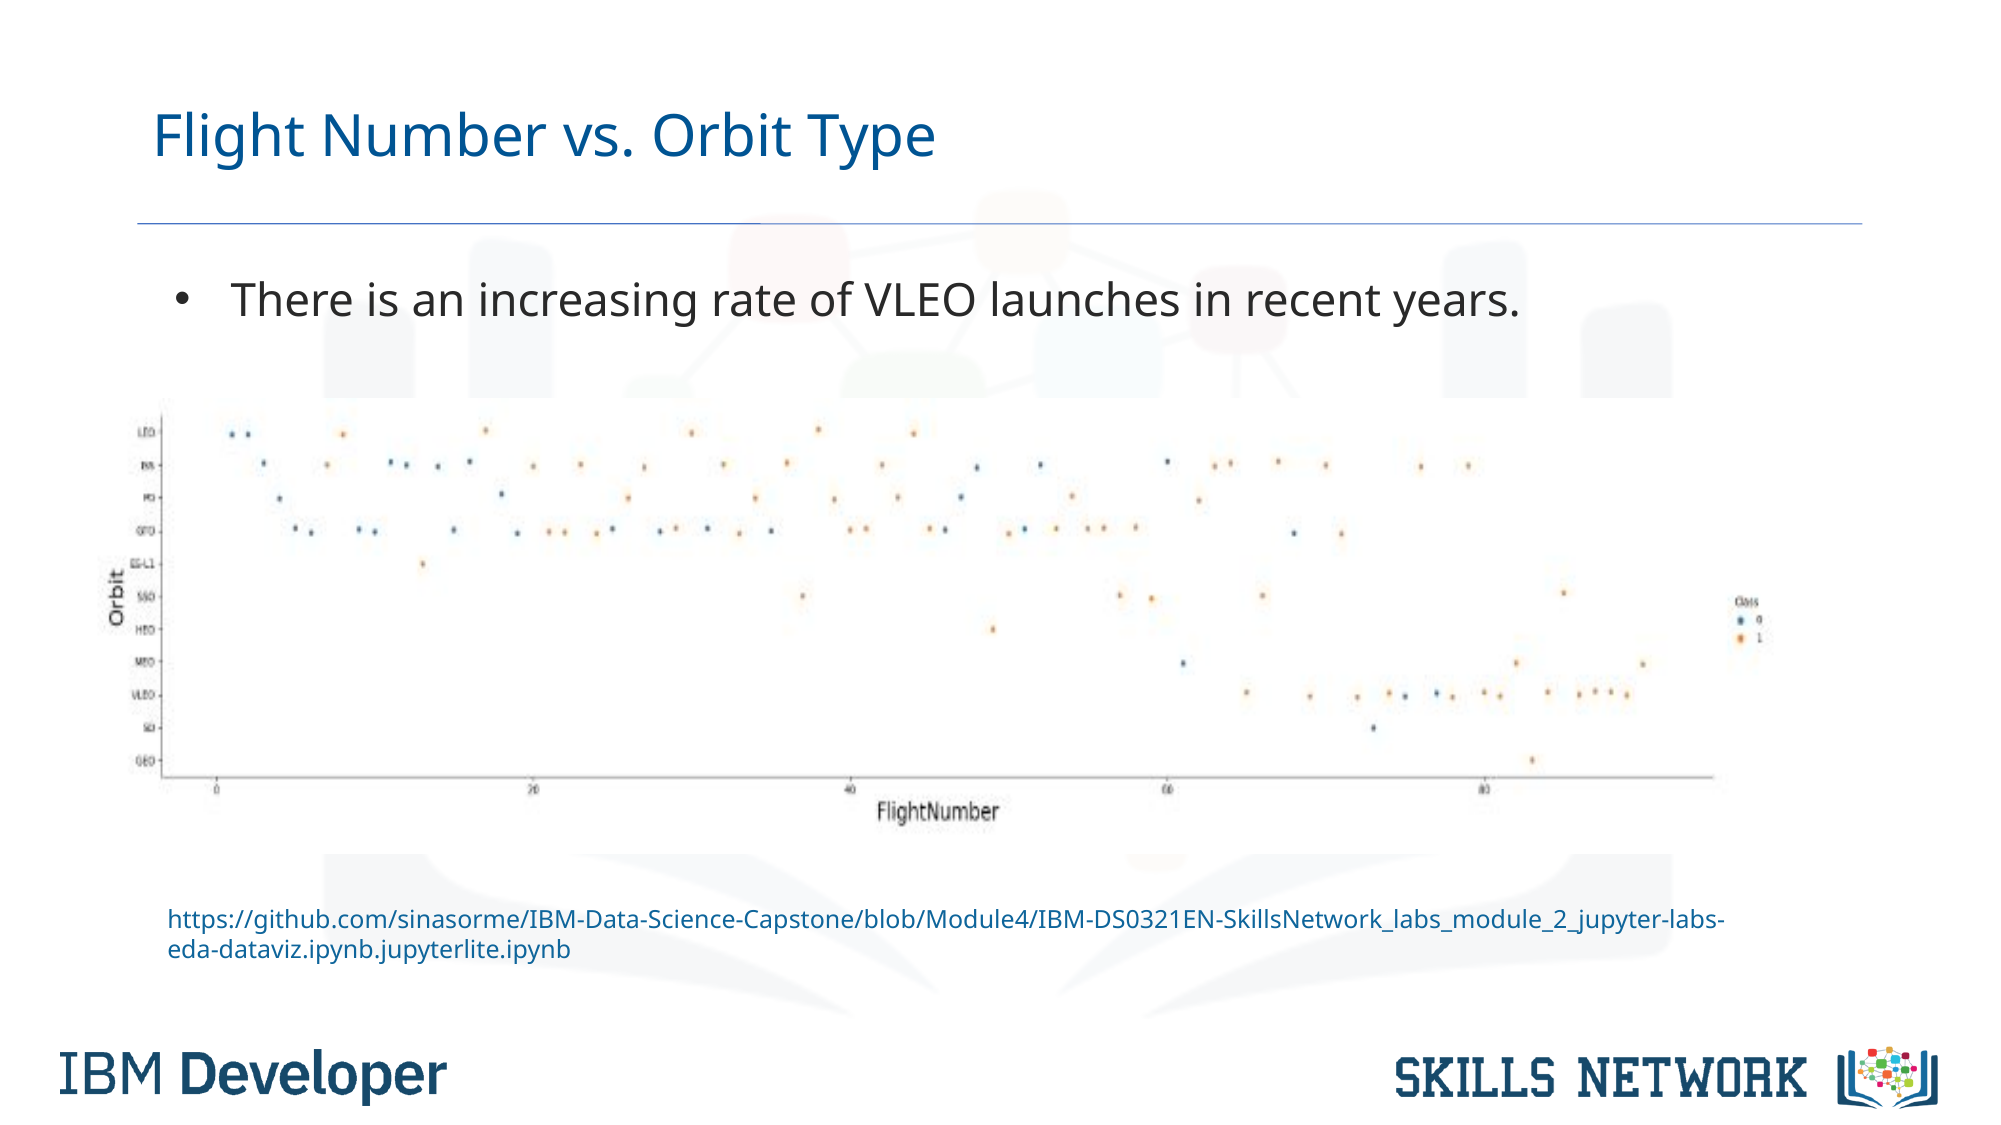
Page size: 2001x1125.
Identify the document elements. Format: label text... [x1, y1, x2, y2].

picture [1390, 1045, 1945, 1111]
title Flight Number vs. Orbit Type [137, 59, 1863, 278]
text_box https://github.com/sinasorme/IBM-Data-Science-Capstone/blob/Module4/IBM-DS0321EN-SkillsNetwork_labs_module_2_jupyter-labs-eda-dataviz.ipynb.jupyterlite.ipynb​ [152, 895, 1777, 971]
text_box There is an increasing rate of VLEO launches in recent years. [159, 263, 1867, 389]
picture [55, 1045, 459, 1108]
picture [83, 398, 1791, 854]
